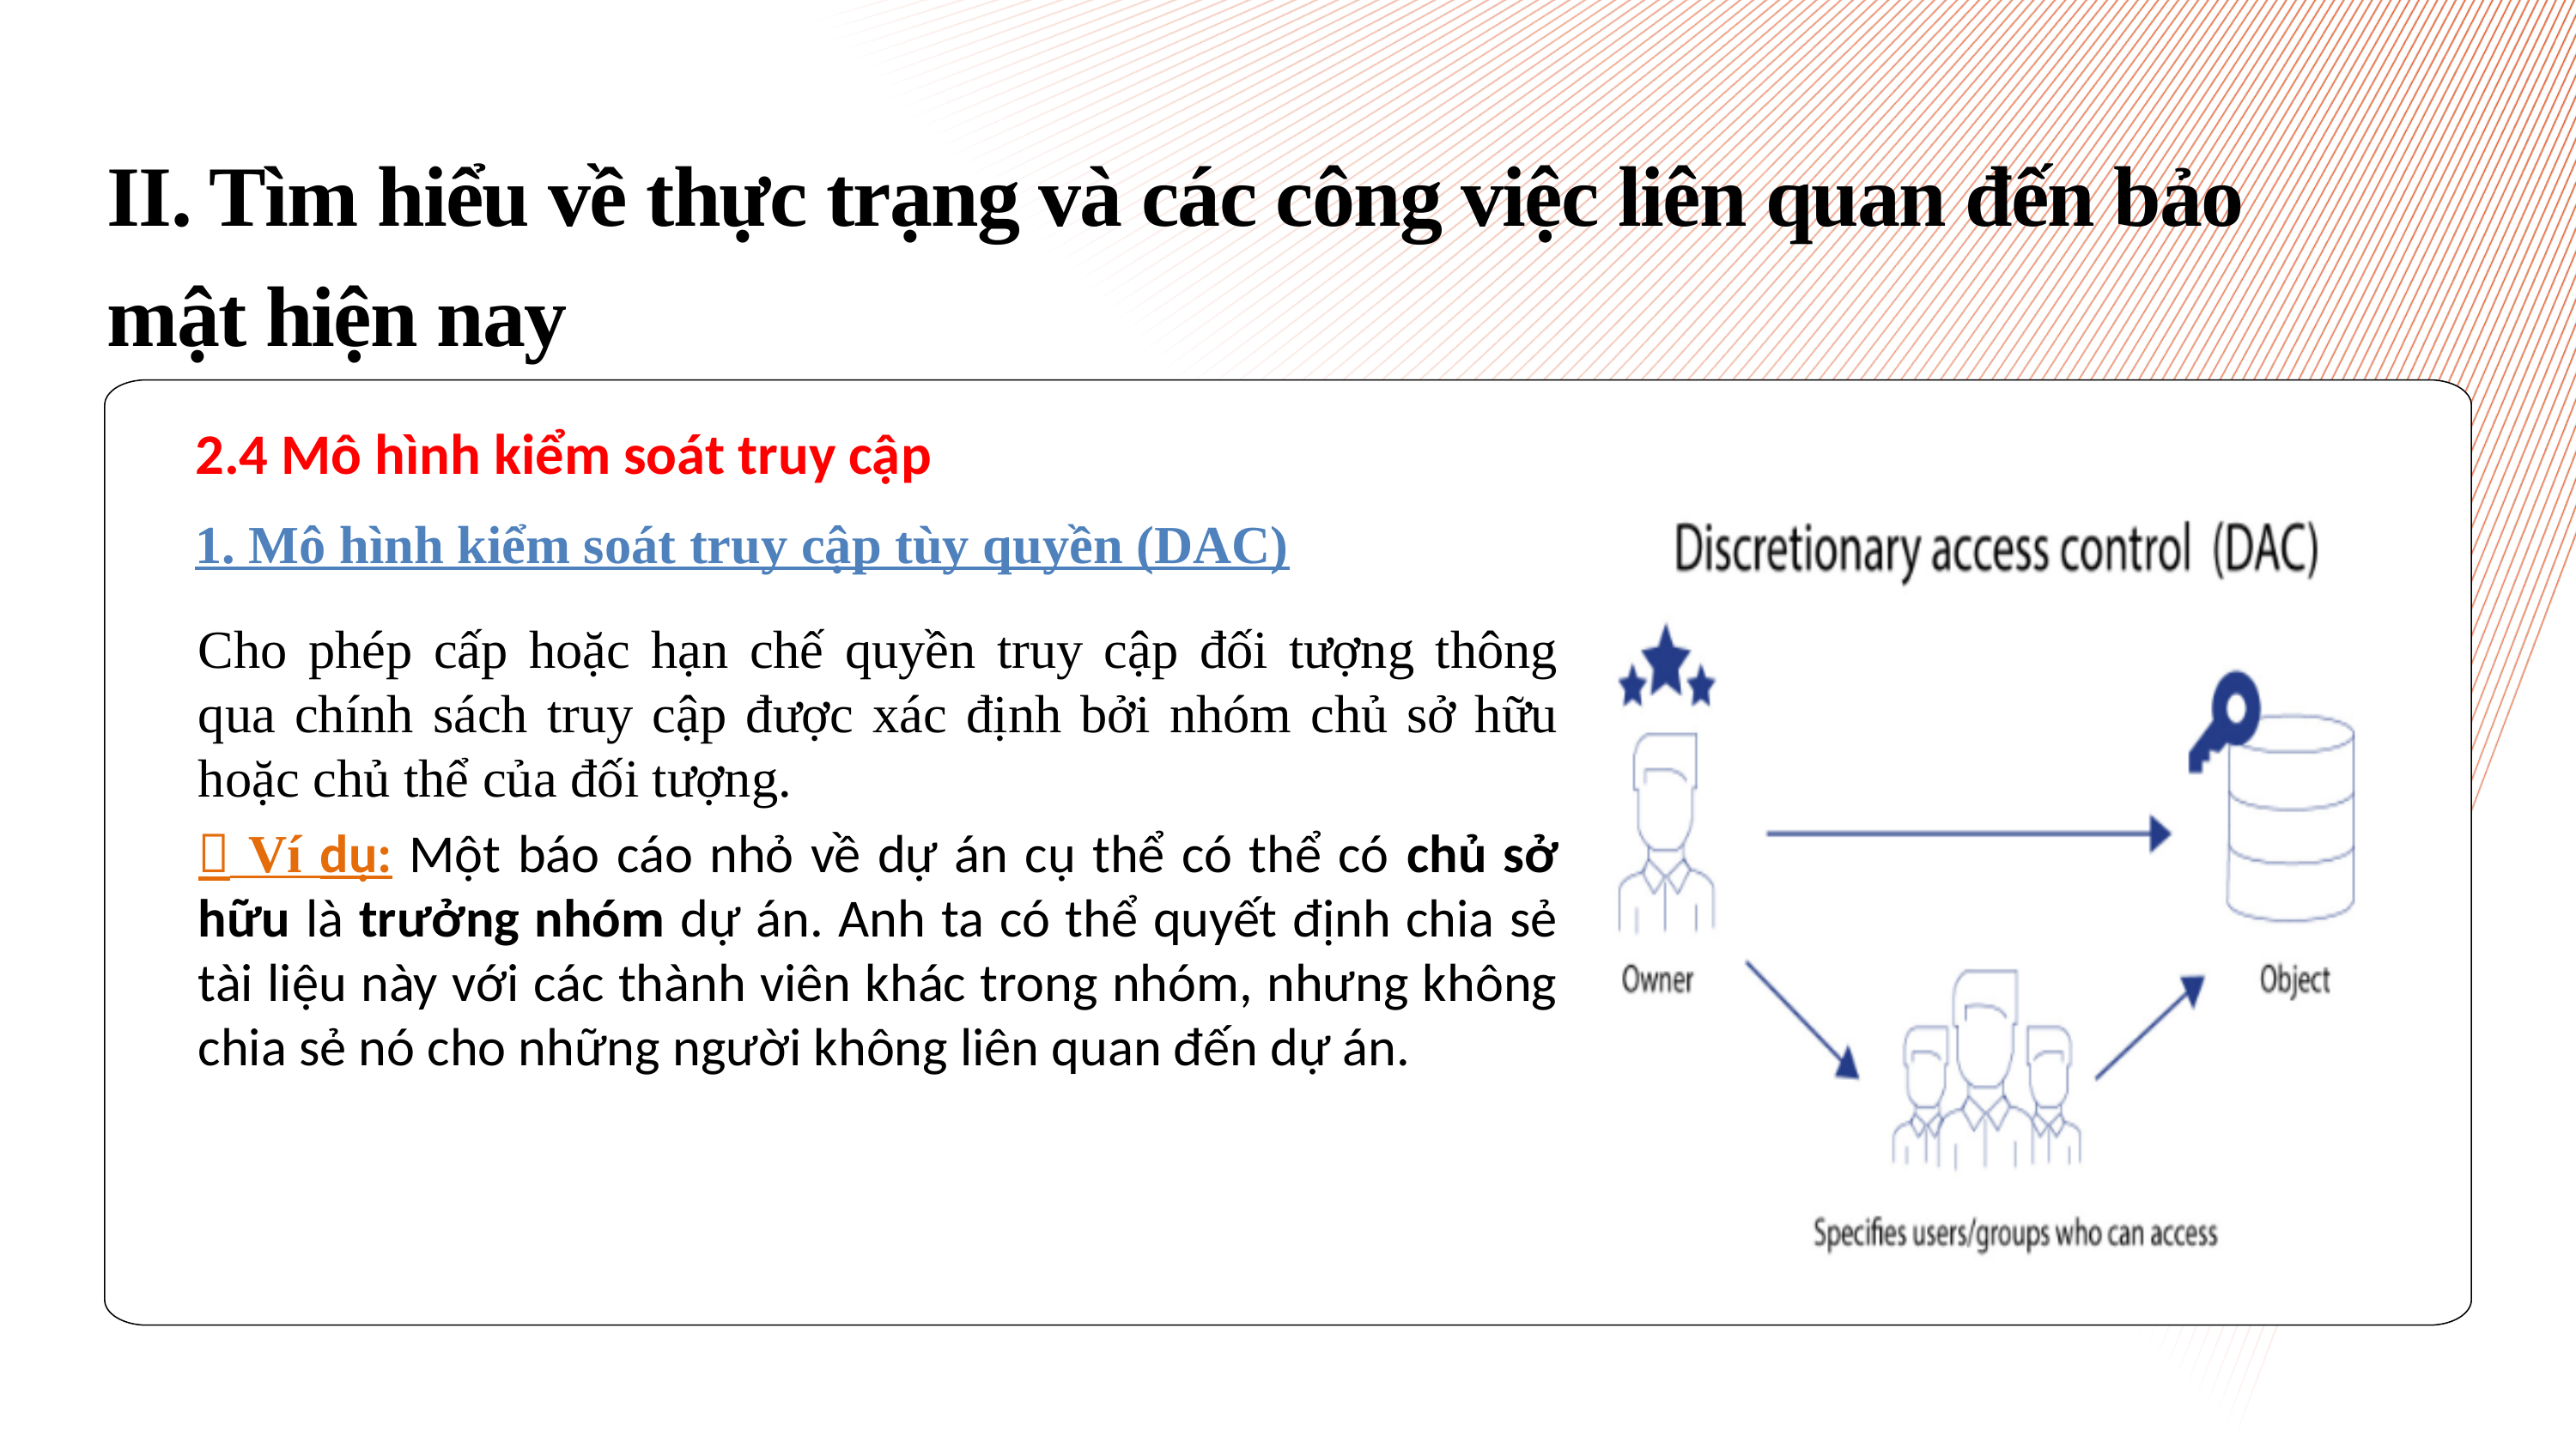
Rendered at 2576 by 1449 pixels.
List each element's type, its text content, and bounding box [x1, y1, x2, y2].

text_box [104, 379, 2472, 1325]
text_box II. Tìm hiểu về thực trạng và các công việc liên quan đến bảo mật hiện nay [106, 123, 2297, 364]
picture [1571, 503, 2391, 1269]
text_box [802, 0, 2576, 1431]
